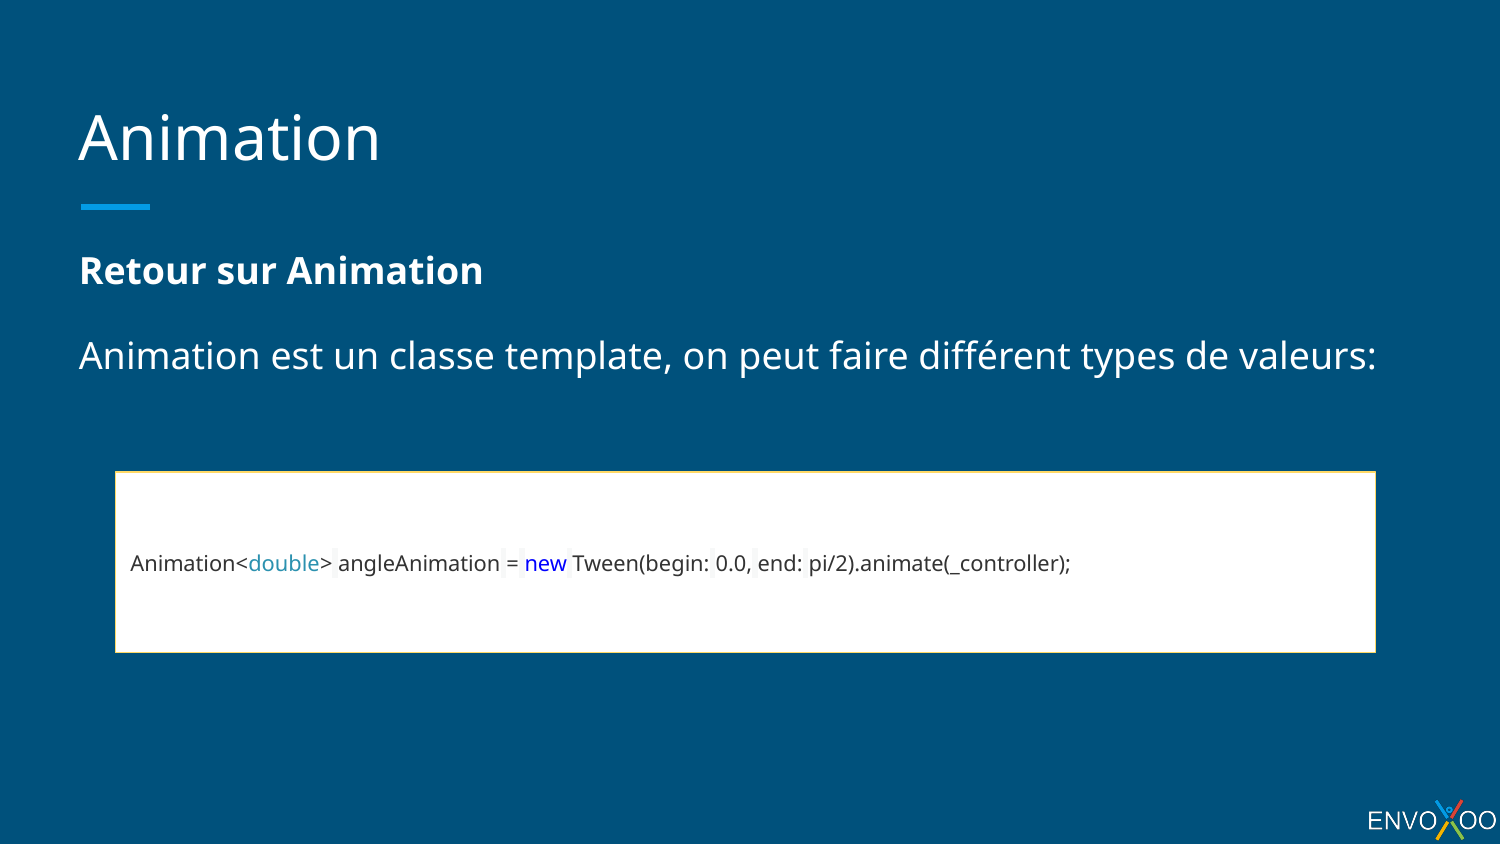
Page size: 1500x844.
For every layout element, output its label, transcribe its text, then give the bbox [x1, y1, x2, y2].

picture [1370, 812, 1382, 829]
picture [1437, 822, 1448, 840]
picture [1452, 822, 1463, 838]
text_box Animation<double> angleAnimation = new Tween(begin: 0.0, end: pi/2).animate(_controller); [115, 471, 1376, 653]
list Retour sur Animation Animation est un classe template, on peut faire différent types de valeurs: [63, 225, 1437, 731]
picture [1451, 800, 1462, 818]
title Animation [63, 75, 1437, 188]
